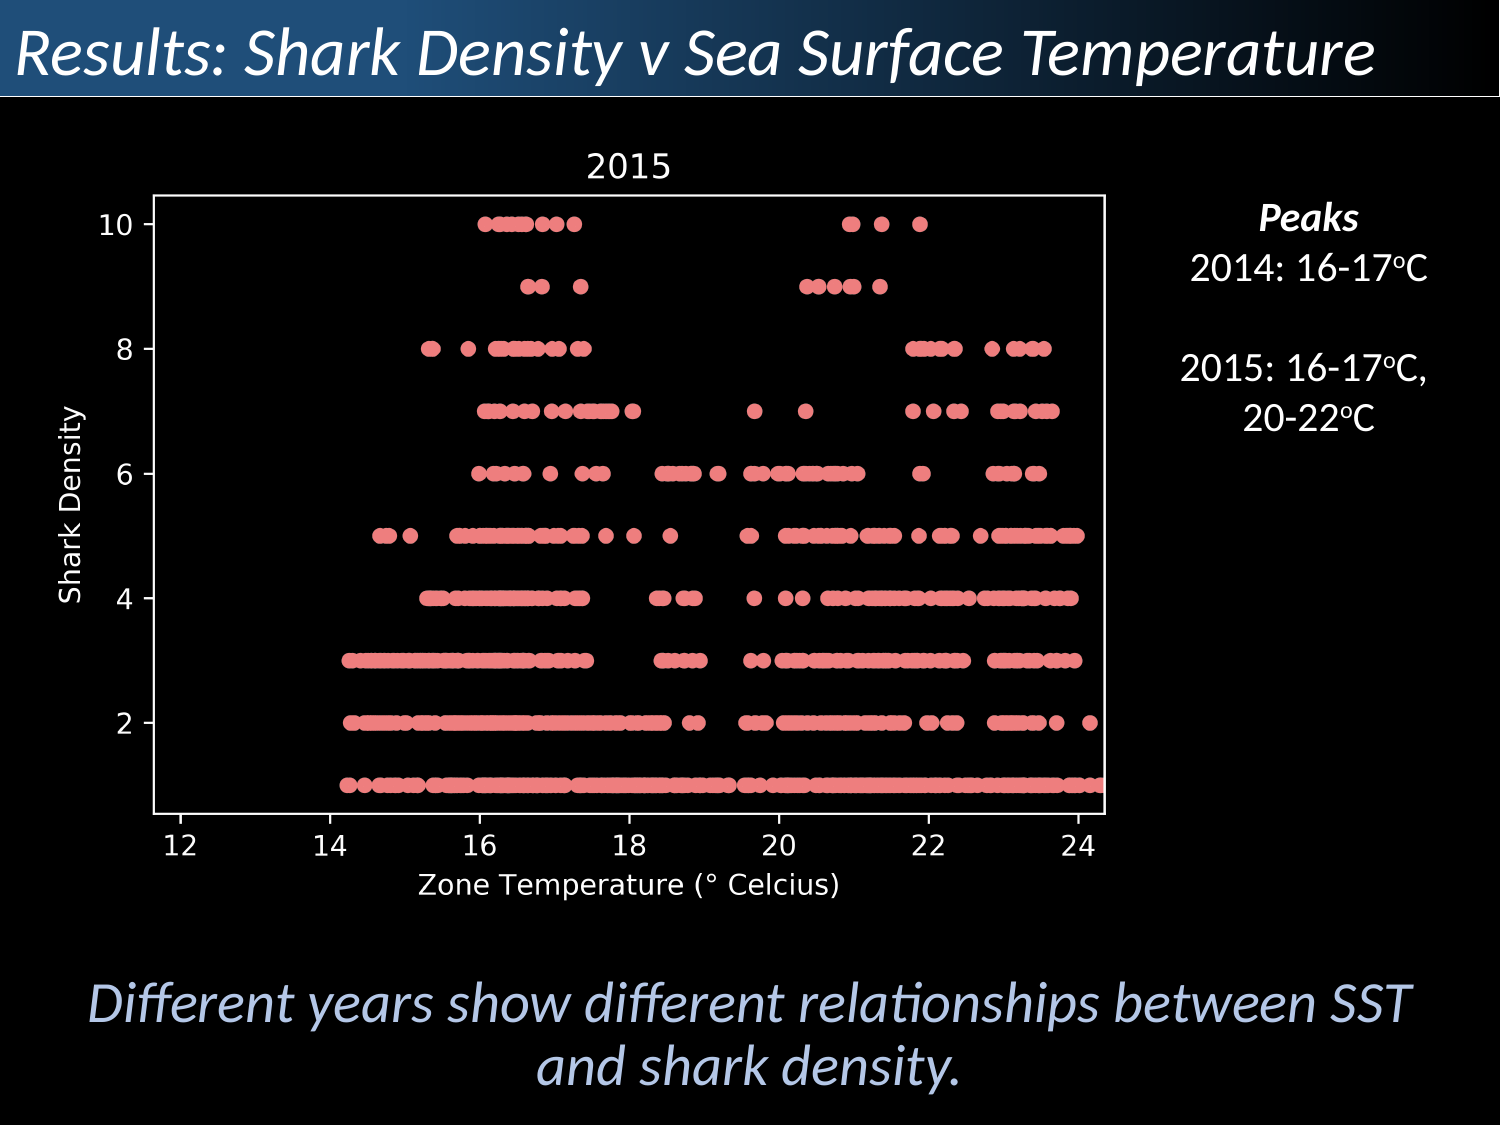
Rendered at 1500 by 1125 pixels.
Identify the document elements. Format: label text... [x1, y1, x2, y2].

text_box Results: Shark Density v Sea Surface Temperature [0, 0, 1500, 97]
text_box Peaks 2014: 16-17oC 2015: 16-17oC, 20-22oC [1227, 182, 1465, 448]
picture [0, 97, 1227, 916]
text_box Different years show different relationships between SST and shark density. [35, 964, 1465, 1064]
